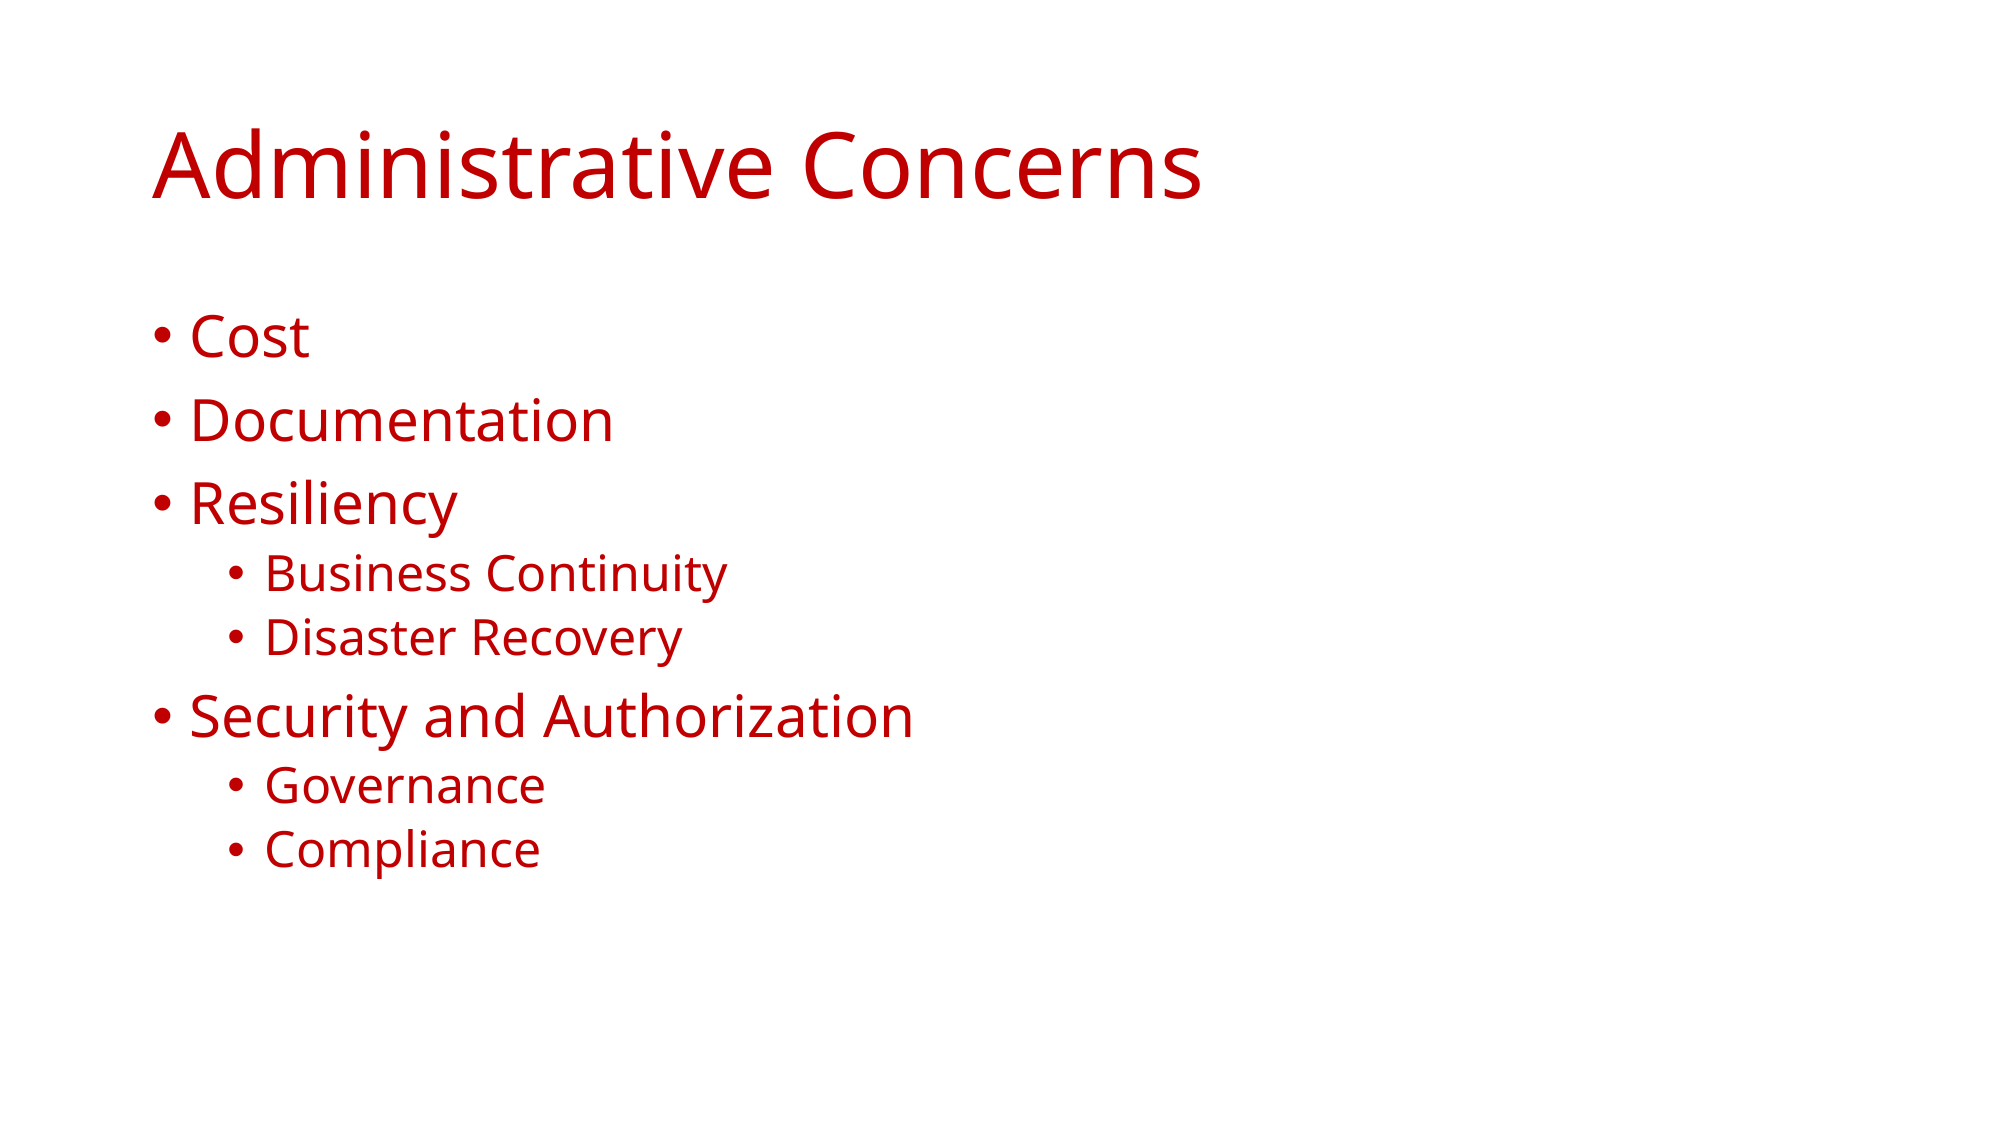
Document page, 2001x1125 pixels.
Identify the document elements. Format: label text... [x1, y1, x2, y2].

list Cost Documentation Resiliency Business Continuity Disaster Recovery Security and Authorization Governance Compliance [137, 299, 1863, 1014]
title Administrative Concerns [137, 59, 1863, 278]
